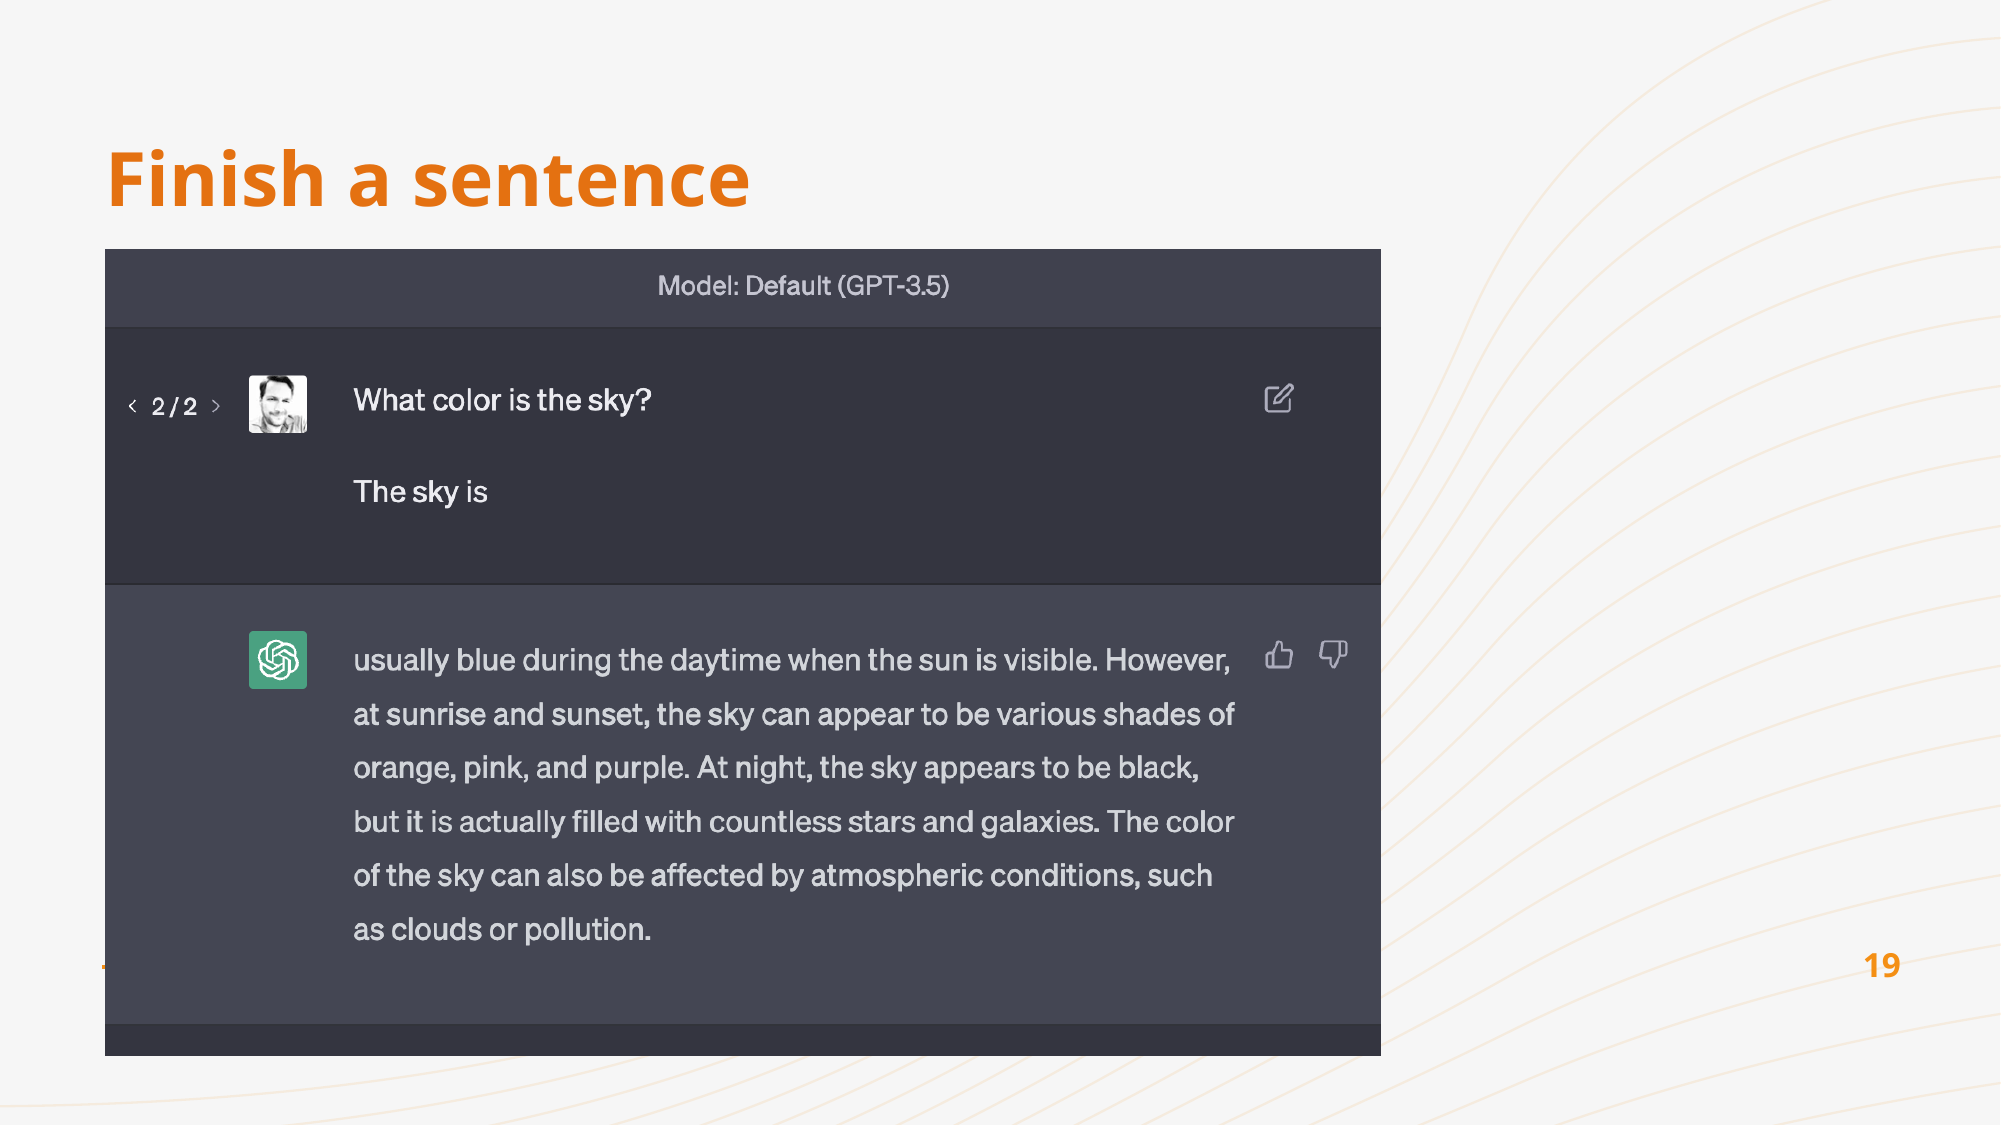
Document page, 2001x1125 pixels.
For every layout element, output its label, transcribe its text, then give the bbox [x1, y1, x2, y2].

picture [105, 249, 1381, 1056]
text_box Finish a sentence [105, 104, 1478, 237]
